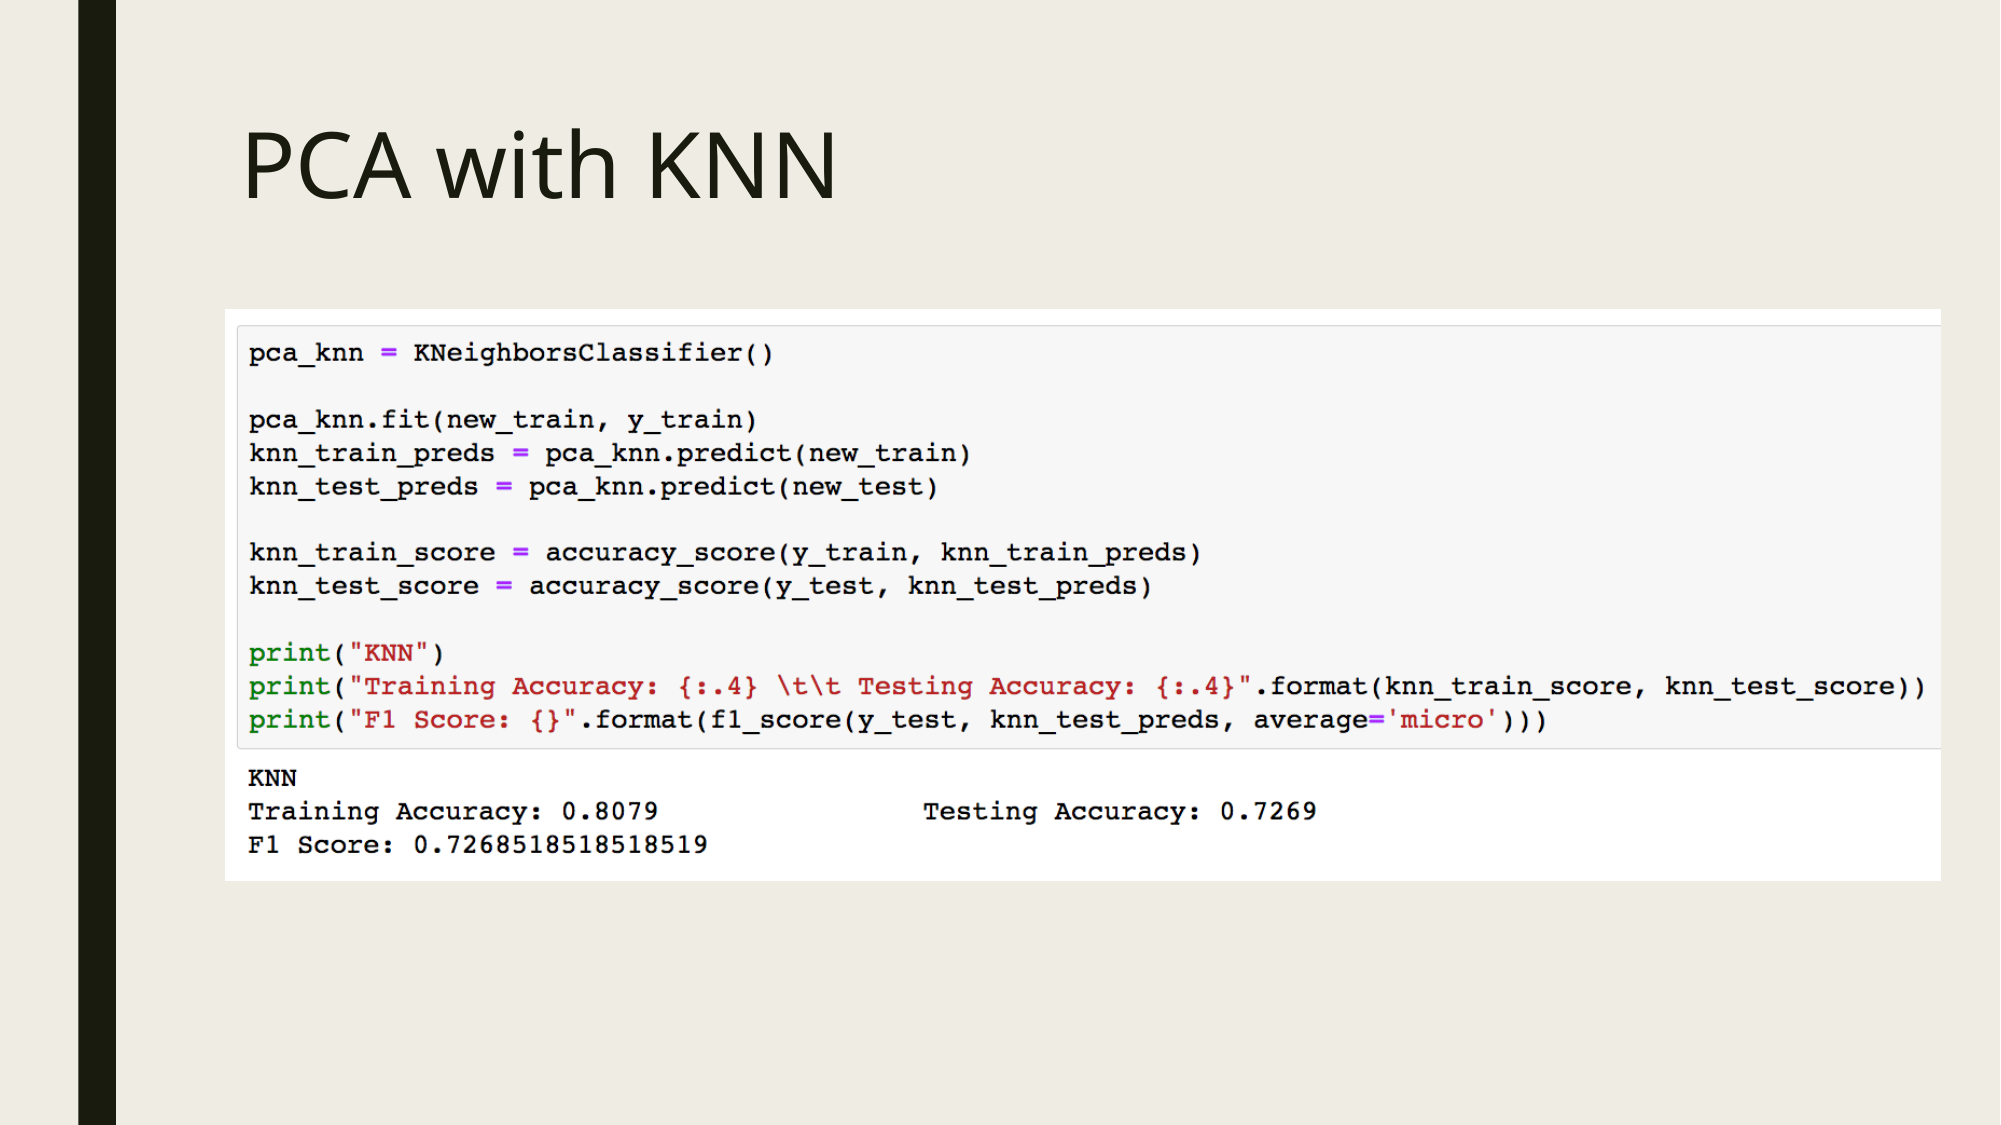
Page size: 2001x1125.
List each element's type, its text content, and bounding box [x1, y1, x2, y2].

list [224, 310, 1941, 882]
title PCA with KNN [225, 112, 1800, 309]
